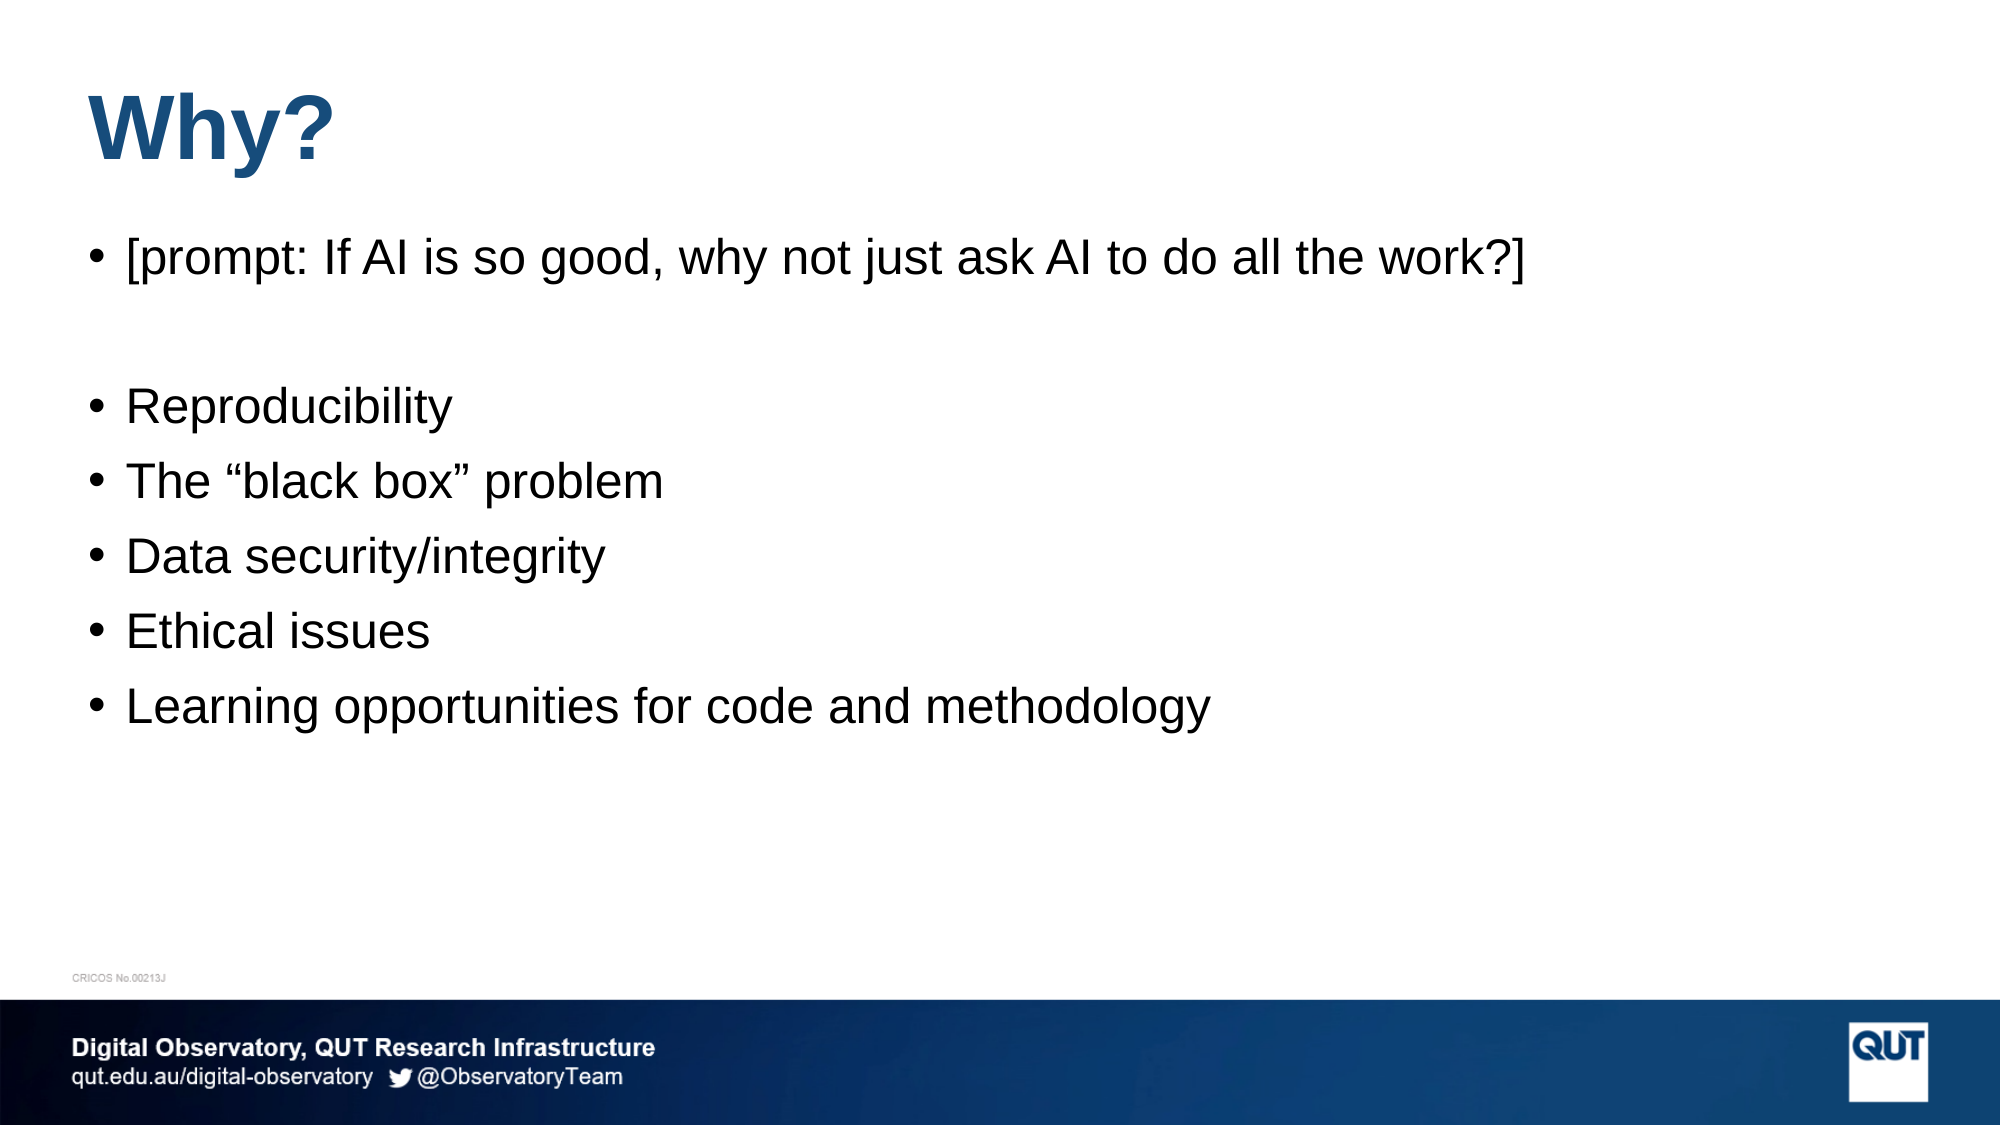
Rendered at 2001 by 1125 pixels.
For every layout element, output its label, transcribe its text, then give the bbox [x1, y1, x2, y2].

list [prompt: If AI is so good, why not just ask AI to do all the work?] Reproducibility The “black box” problem Data security/integrity Ethical issues Learning opportunities for code and methodology [73, 223, 1927, 966]
picture [0, 965, 2000, 1125]
title Why? [73, 59, 1927, 201]
